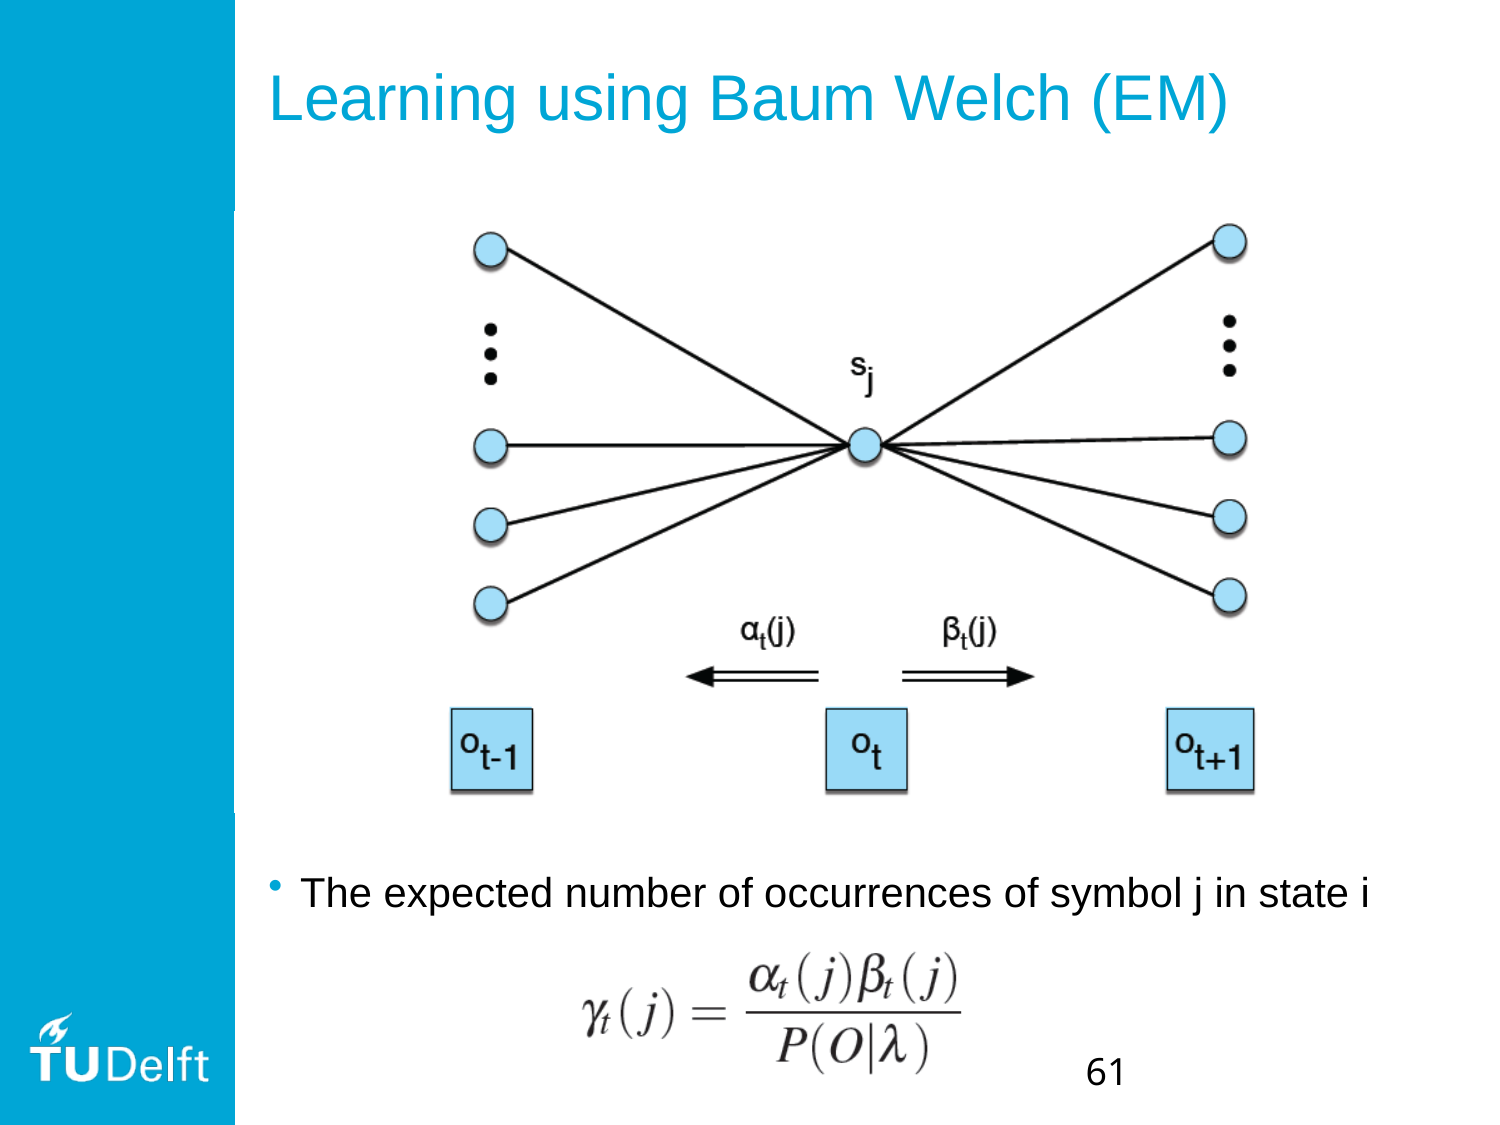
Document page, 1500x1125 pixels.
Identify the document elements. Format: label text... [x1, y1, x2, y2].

list The expected number of occurrences of symbol j in state i [268, 863, 1423, 1061]
title Learning using Baum Welch (EM) [268, 55, 1423, 209]
picture [552, 928, 985, 1087]
slide_number 61 [1075, 1042, 1425, 1103]
picture [235, 211, 1477, 814]
